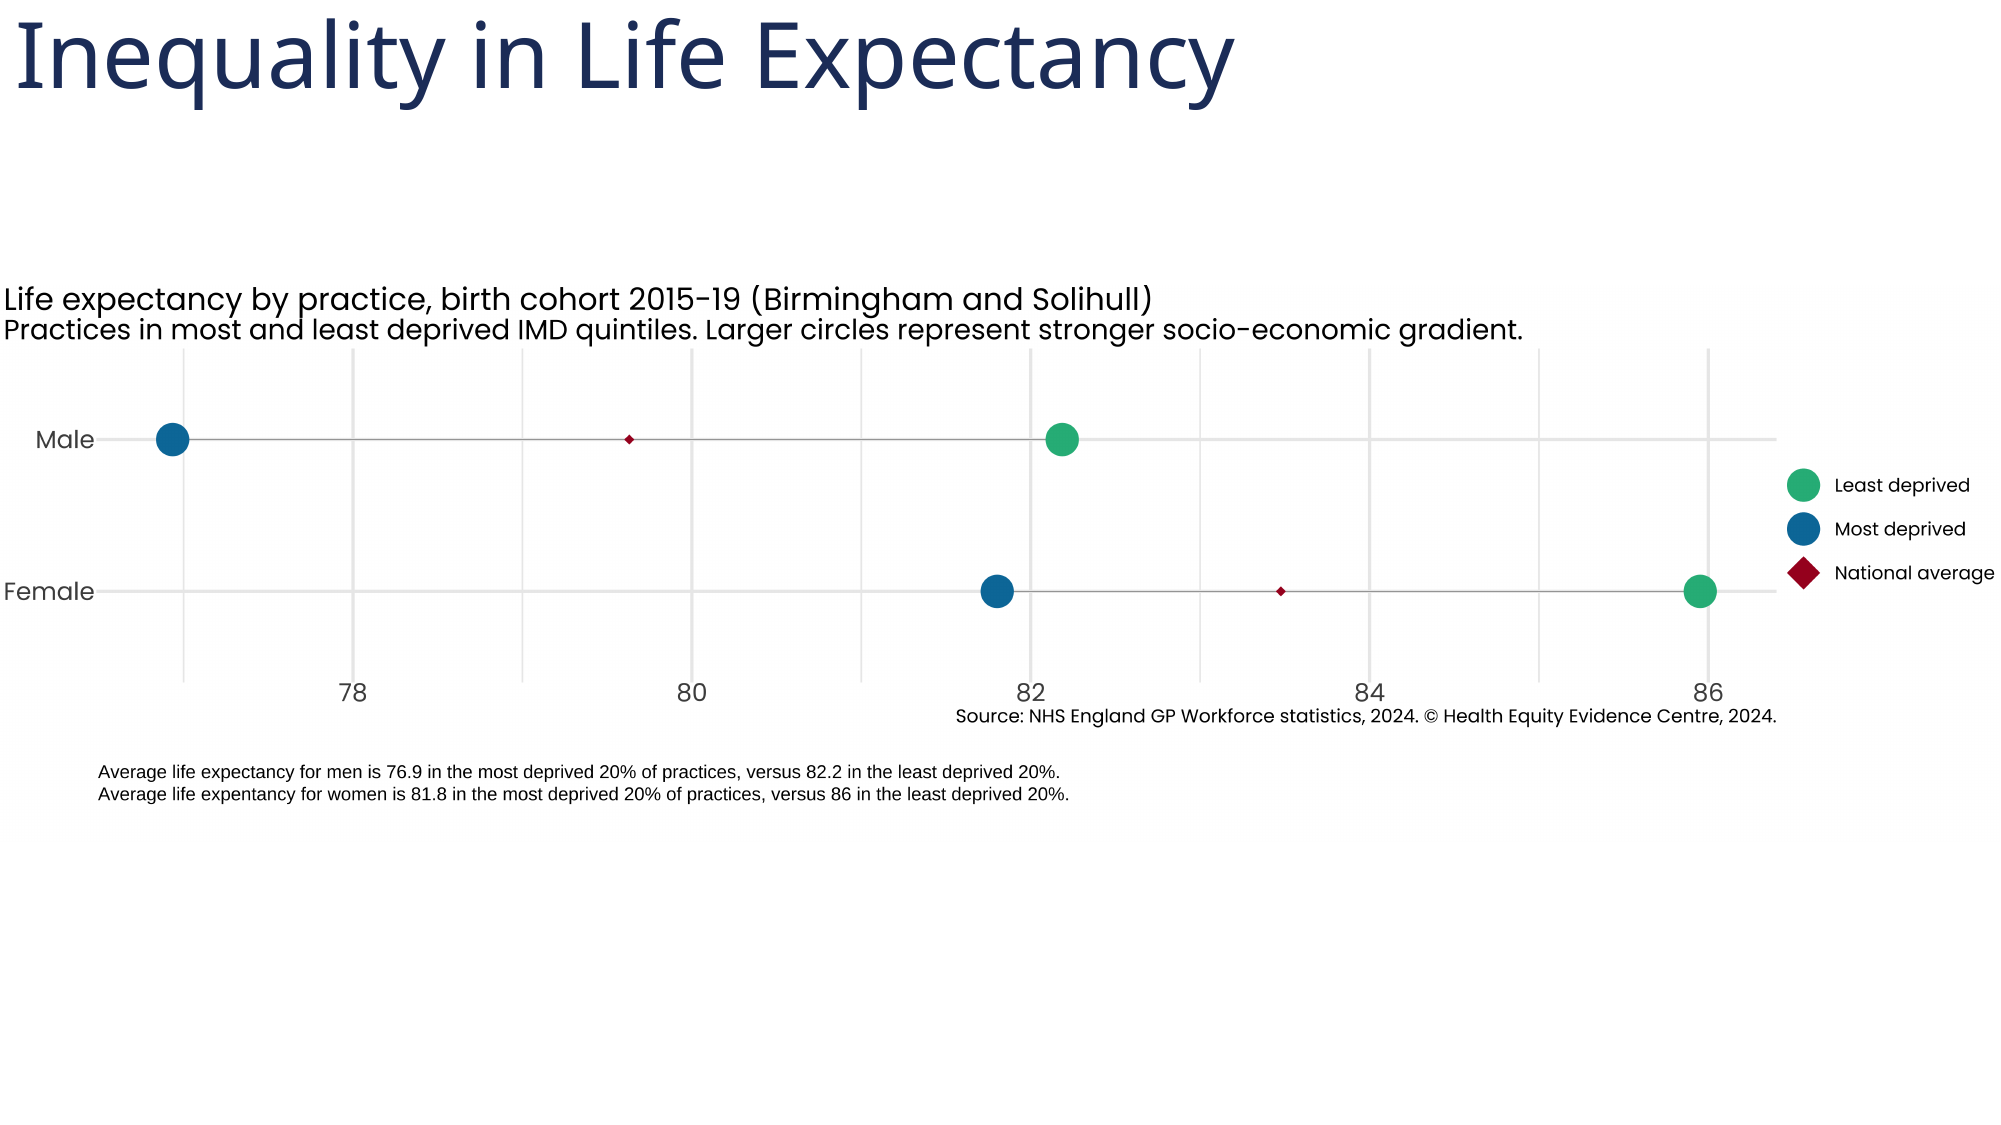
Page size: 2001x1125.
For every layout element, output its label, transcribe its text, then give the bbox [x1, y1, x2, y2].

title Inequality in Life Expectancy [0, 0, 2000, 119]
picture [0, 284, 2000, 843]
